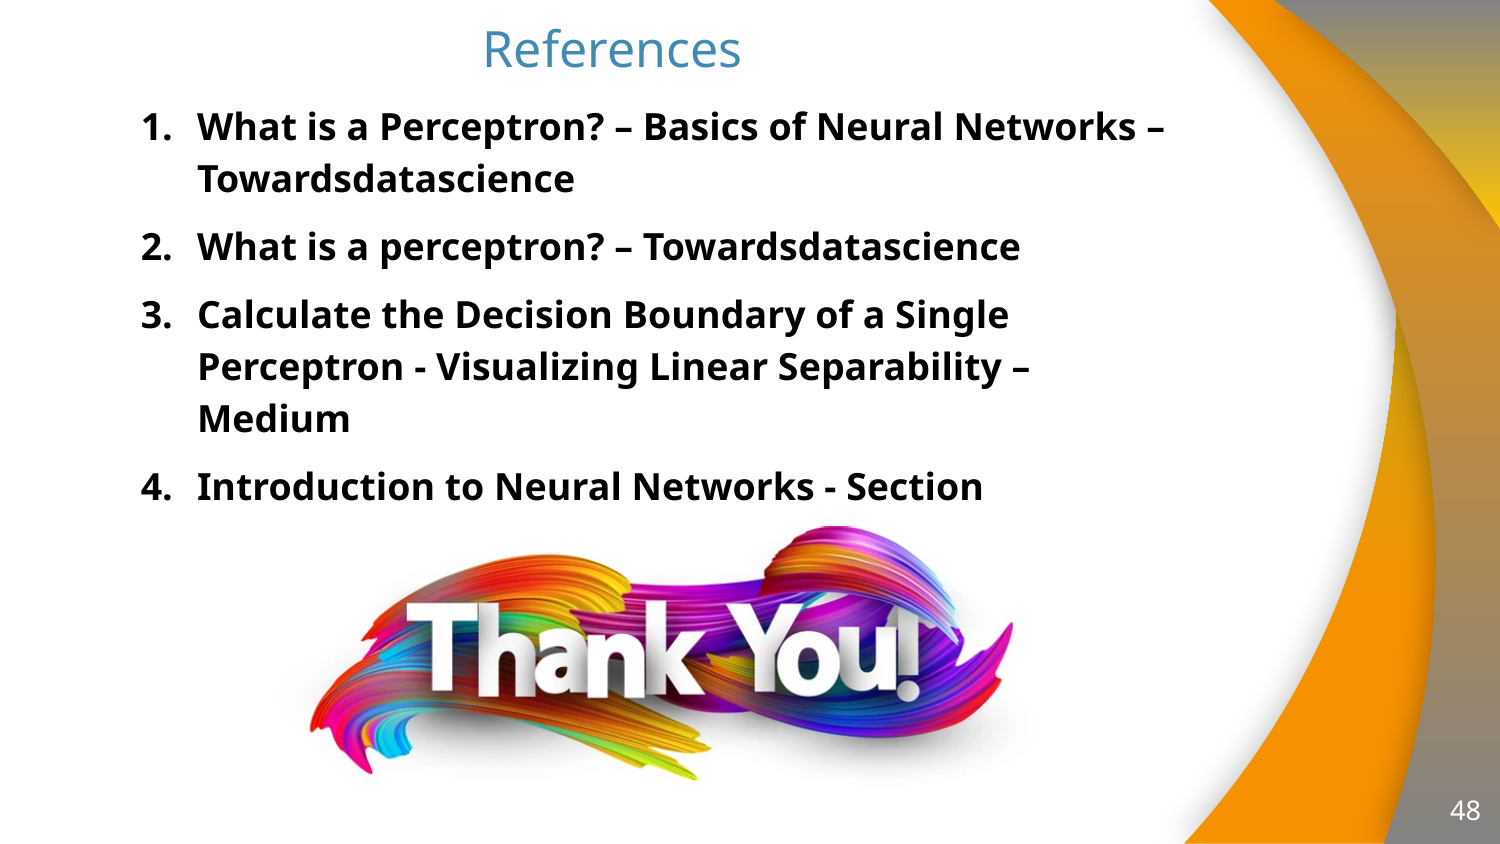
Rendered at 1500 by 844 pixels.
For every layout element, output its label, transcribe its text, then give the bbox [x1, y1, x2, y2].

slide_number 48 [1391, 779, 1482, 844]
list What is a Perceptron? – Basics of Neural Networks – Towardsdatascience What is a perceptron? – Towardsdatascience Calculate the Decision Boundary of a Single Perceptron - Visualizing Linear Separability – Medium Introduction to Neural Networks - Section [140, 96, 1171, 812]
title References [41, 13, 1184, 79]
picture [256, 526, 1056, 788]
